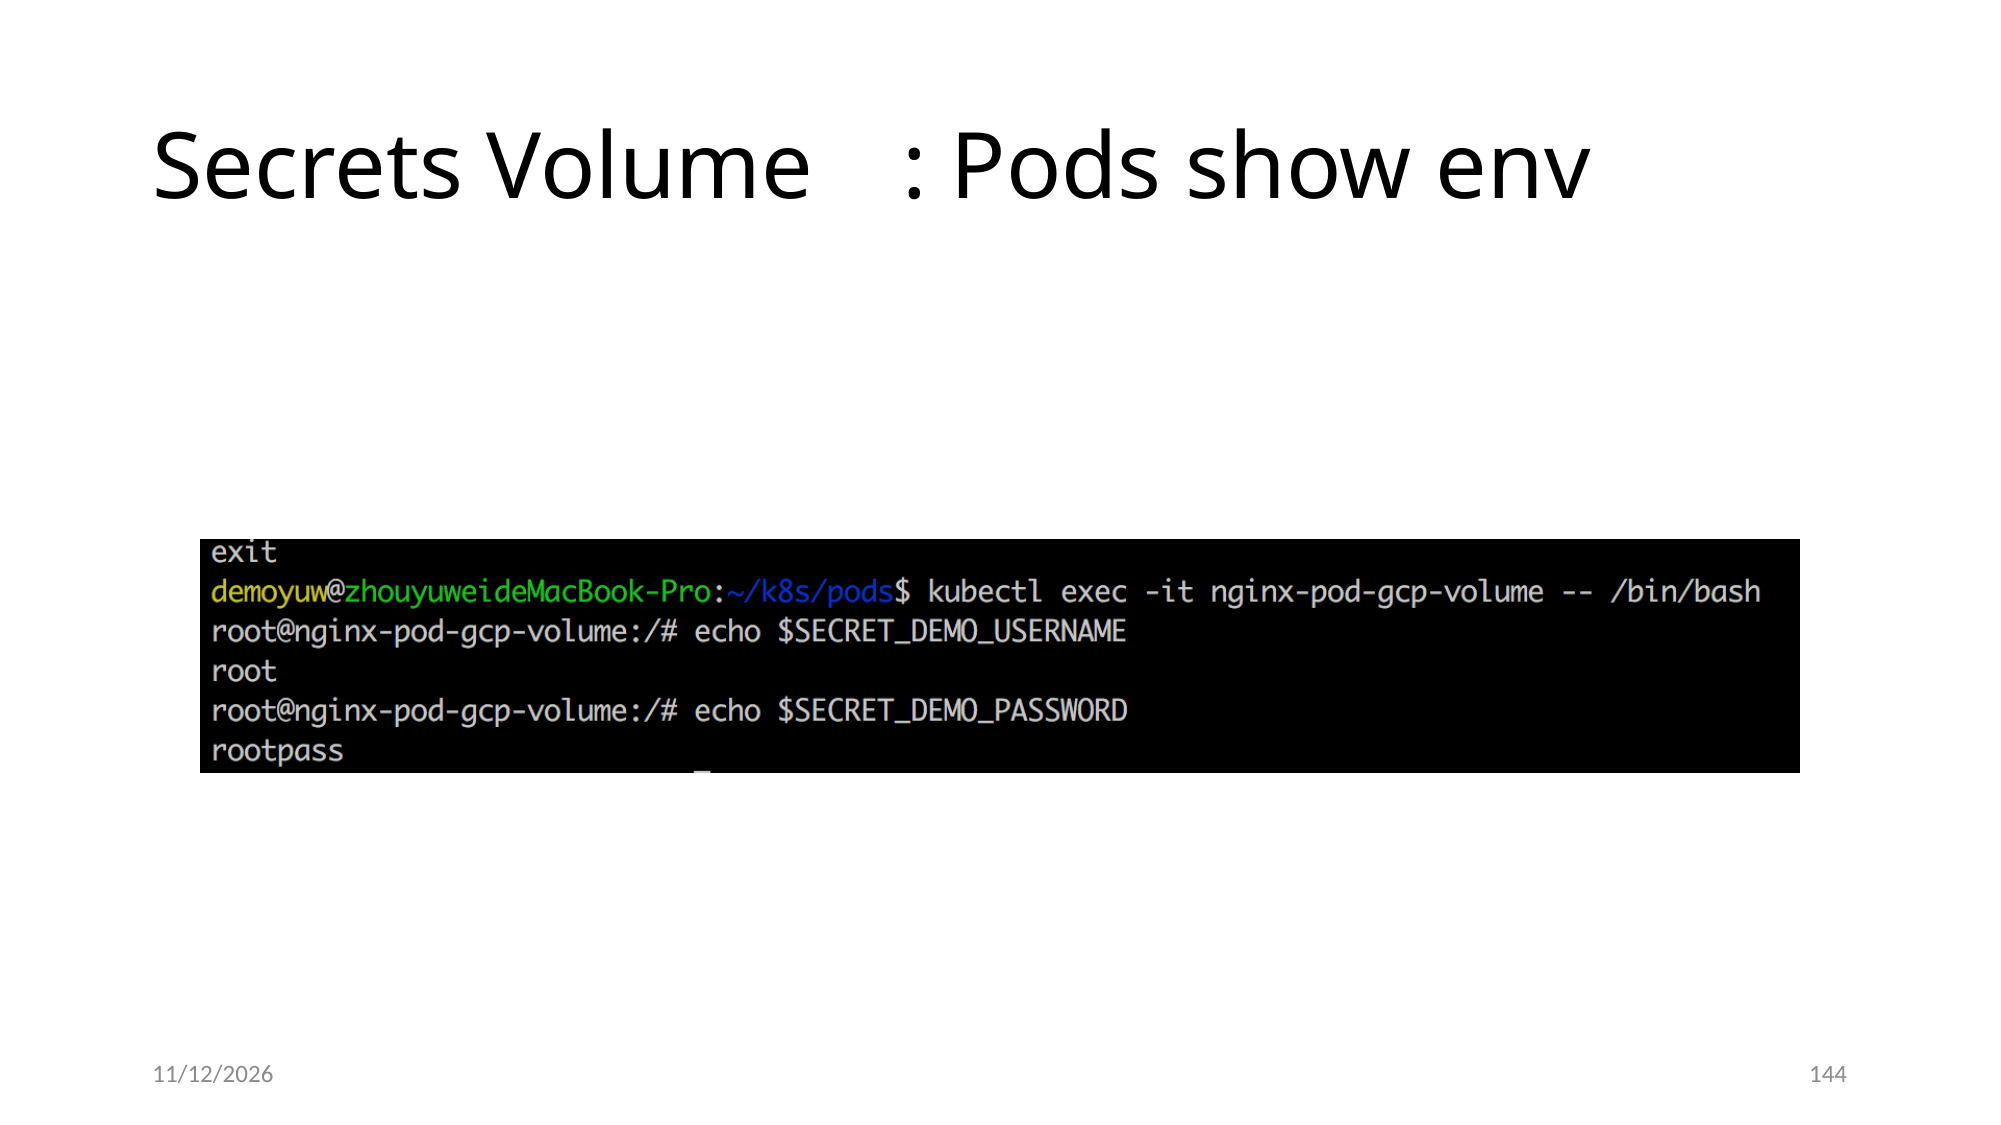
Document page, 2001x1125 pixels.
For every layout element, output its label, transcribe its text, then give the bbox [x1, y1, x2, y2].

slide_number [137, 1042, 588, 1103]
slide_number 144 [1412, 1042, 1863, 1103]
title Secrets Volume : Pods show env [137, 59, 1863, 278]
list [199, 539, 1800, 774]
